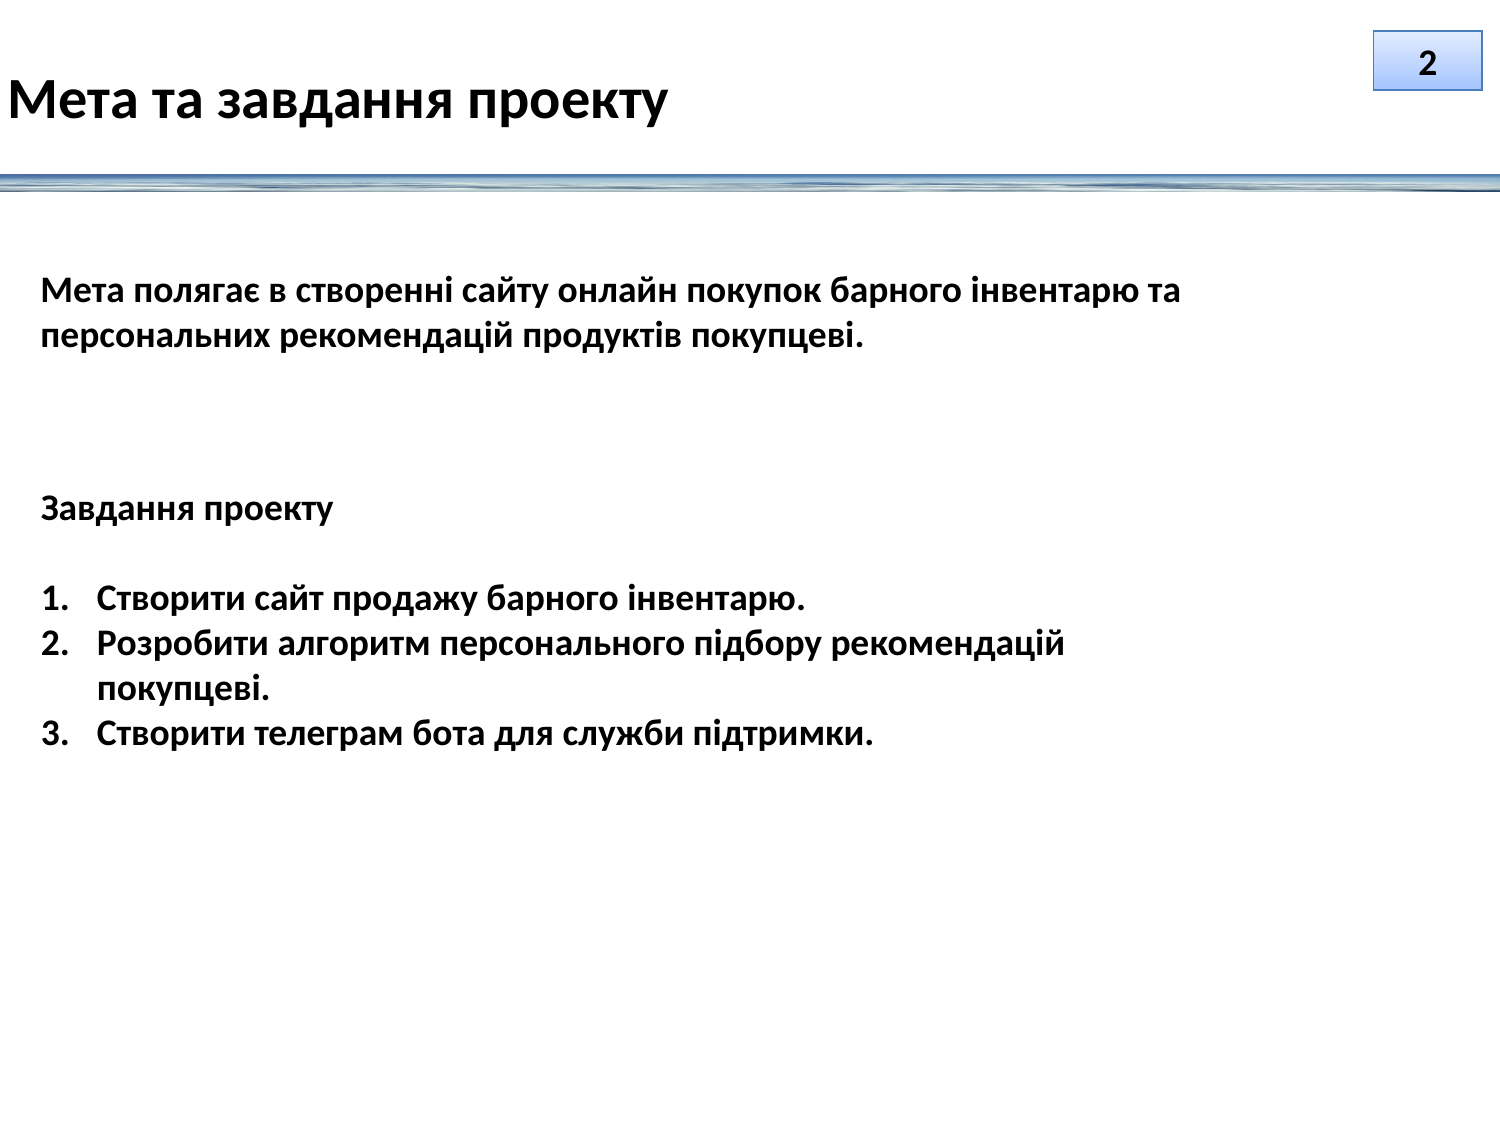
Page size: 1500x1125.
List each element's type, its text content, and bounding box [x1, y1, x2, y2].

text_box Мета полягає в створенні сайту онлайн покупок барного інвентарю та персональних рекомендацій продуктів покупцеві. [33, 258, 1406, 363]
picture [0, 173, 1500, 193]
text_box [1373, 30, 1483, 91]
title Мета та завдання проекту [0, 30, 1353, 161]
text_box Завдання проекту Створити сайт продажу барного інвентарю. Розробити алгоритм персонального підбору рекомендацій покупцеві. Створити телеграм бота для служби підтримки. [33, 475, 1104, 841]
